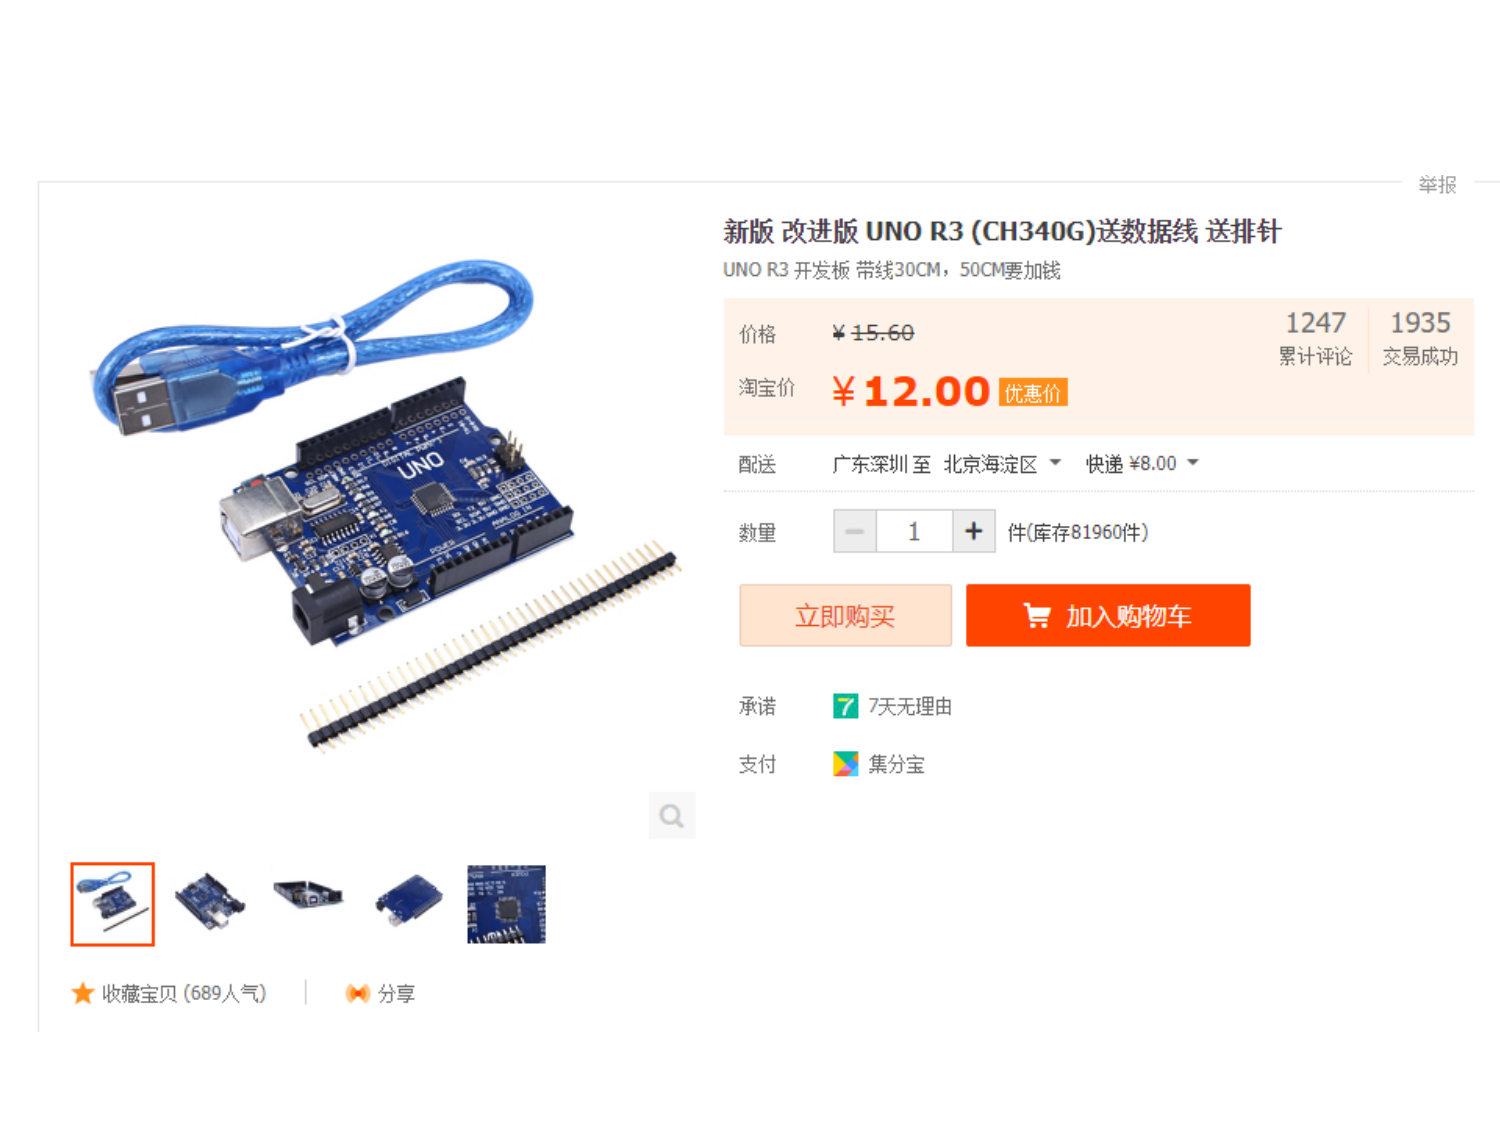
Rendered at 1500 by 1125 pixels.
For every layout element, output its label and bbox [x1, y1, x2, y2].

picture [34, 175, 1500, 1032]
